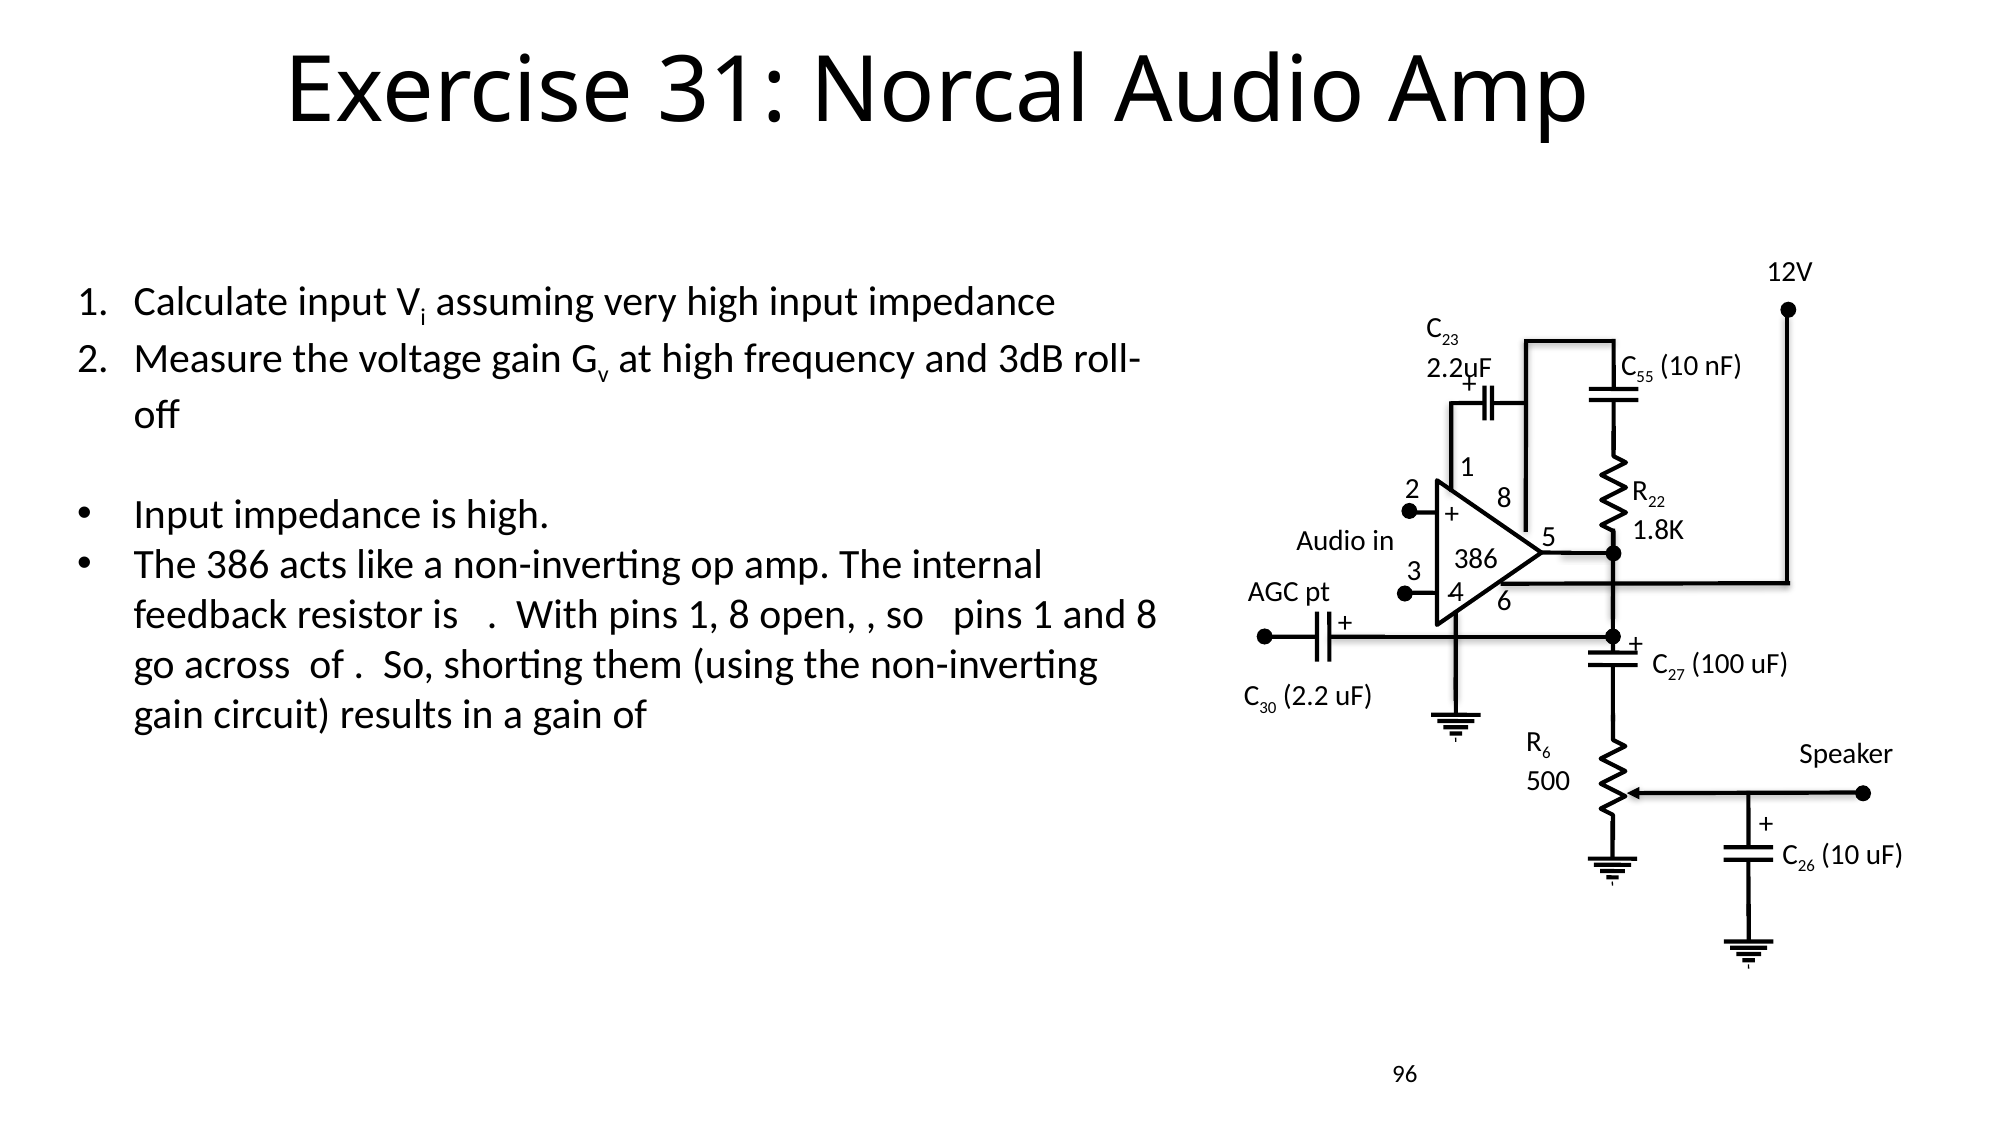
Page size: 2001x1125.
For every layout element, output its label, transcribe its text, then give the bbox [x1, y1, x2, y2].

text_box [1236, 244, 1952, 967]
slide_number 96 [1074, 738, 1425, 1125]
text_box Exercise 31: Norcal Audio Amp [0, 29, 1919, 140]
